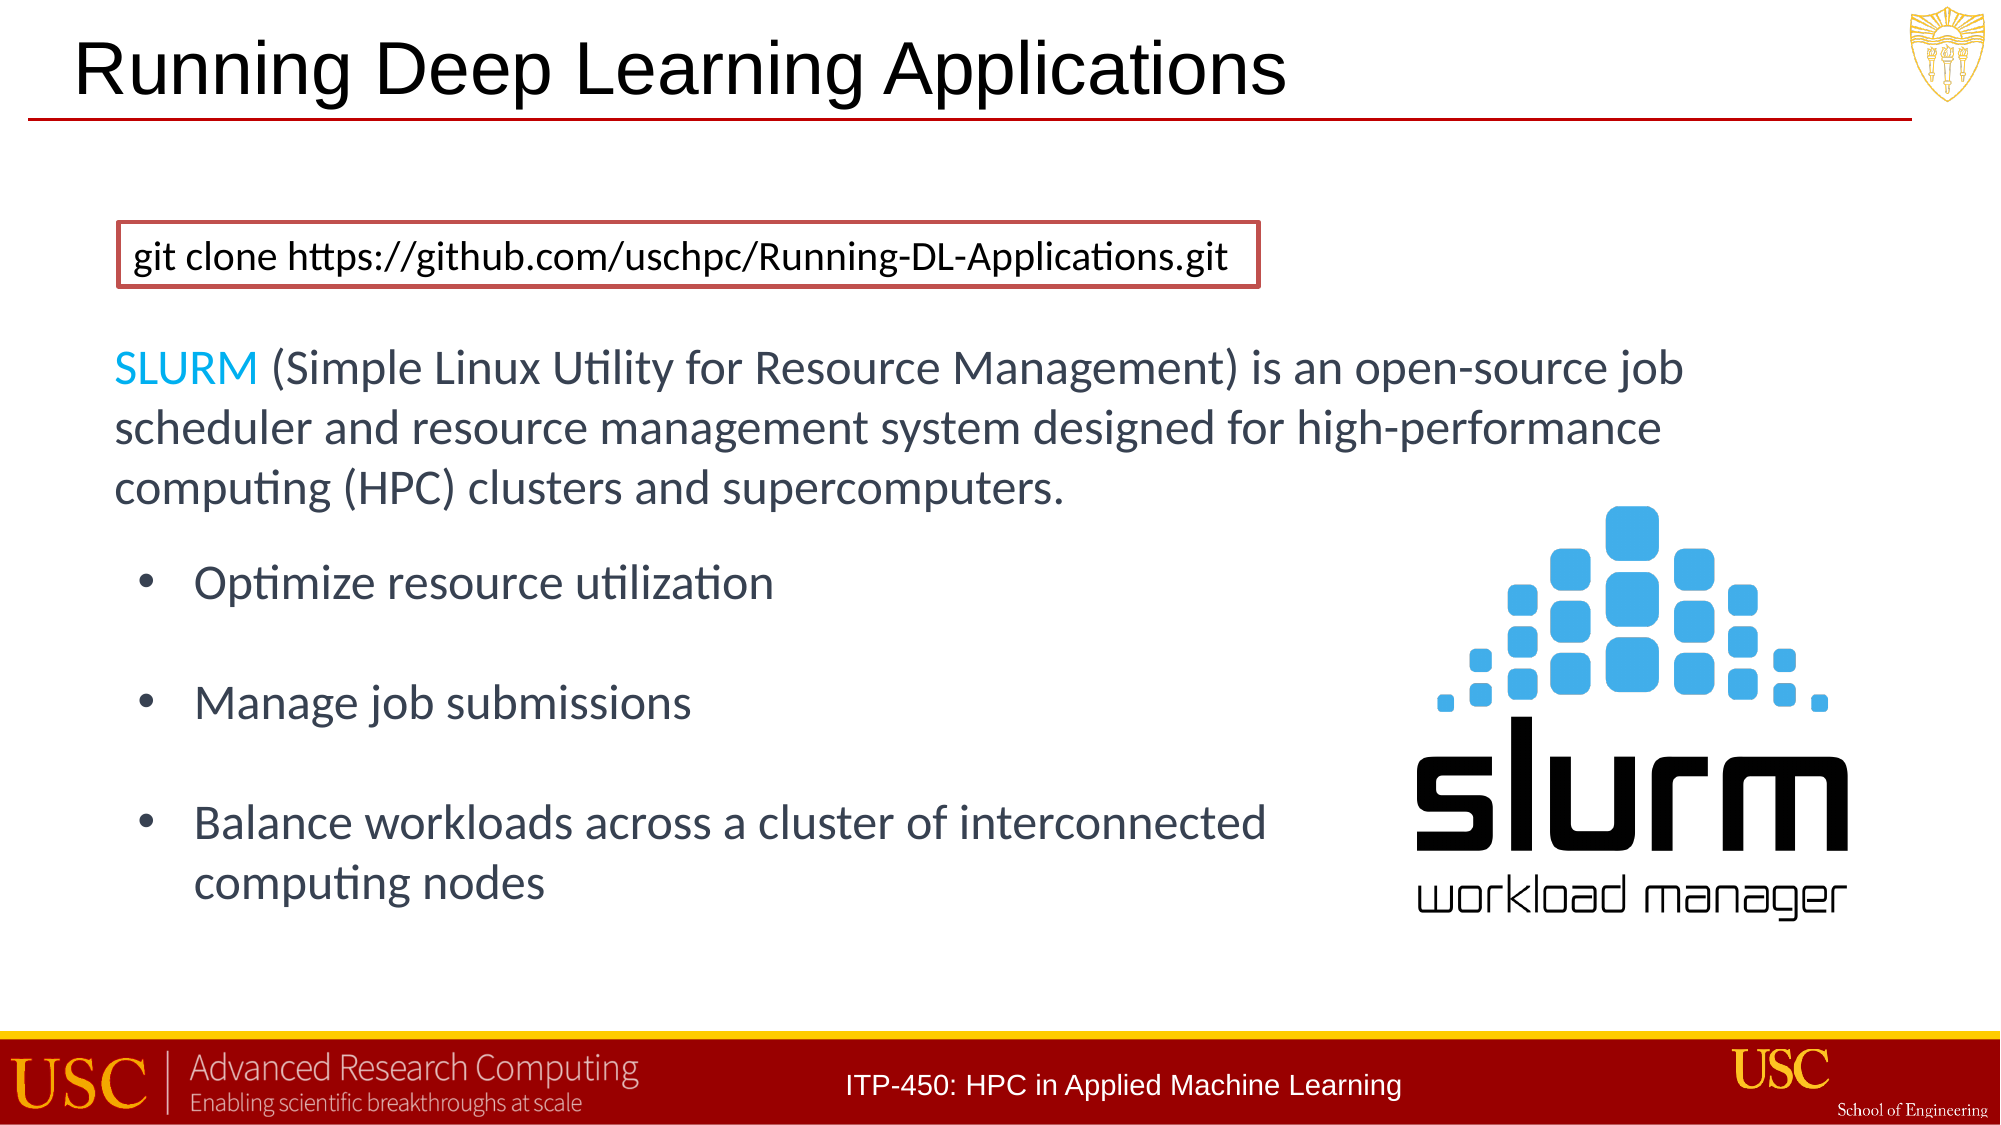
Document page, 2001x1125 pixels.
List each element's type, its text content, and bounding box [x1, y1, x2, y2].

text_box SLURM (Simple Linux Utility for Resource Management) is an open-source job scheduler and resource management system designed for high-performance computing (HPC) clusters and supercomputers. [99, 327, 1814, 522]
picture [6, 1049, 642, 1117]
text_box Optimize resource utilization Manage job submissions Balance workloads across a cluster of interconnected computing nodes [123, 542, 1375, 918]
text_box git clone https://github.com/uschpc/Running-DL-Applications.git [116, 220, 1261, 289]
text_box Running Deep Learning Applications [59, 12, 1500, 113]
picture [1416, 505, 1849, 922]
